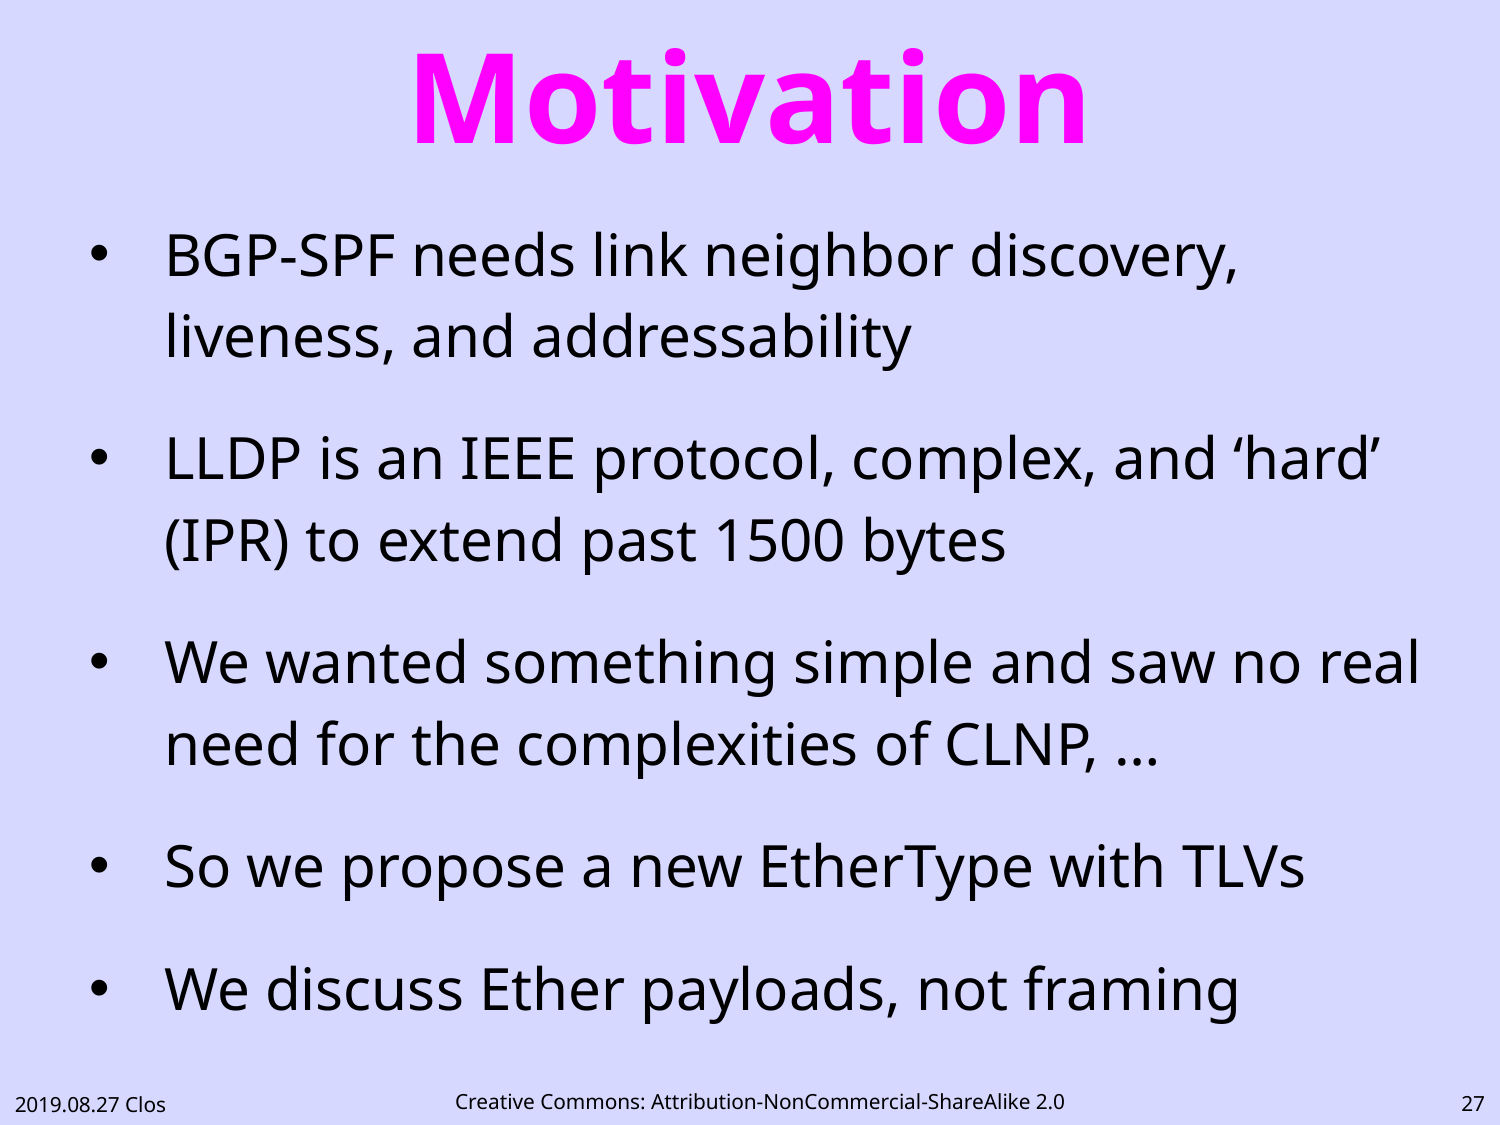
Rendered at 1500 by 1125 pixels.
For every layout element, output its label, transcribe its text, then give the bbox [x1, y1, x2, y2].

footer Creative Commons: Attribution-NonCommercial-ShareAlike 2.0 [409, 1085, 1111, 1125]
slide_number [0, 1085, 355, 1125]
slide_number 26 [1361, 1085, 1500, 1125]
title Motivation [0, 0, 1500, 164]
list BGP-SPF needs link neighbor discovery, liveness, and addressability LLDP is an IEEE protocol, complex, and ‘hard’ (IPR) to extend past 1500 bytes We wanted something simple and saw no real need for the complexities of CLNP, … So we propose a new EtherType with TLVs We discuss Ether payloads, not framing [88, 206, 1473, 1023]
